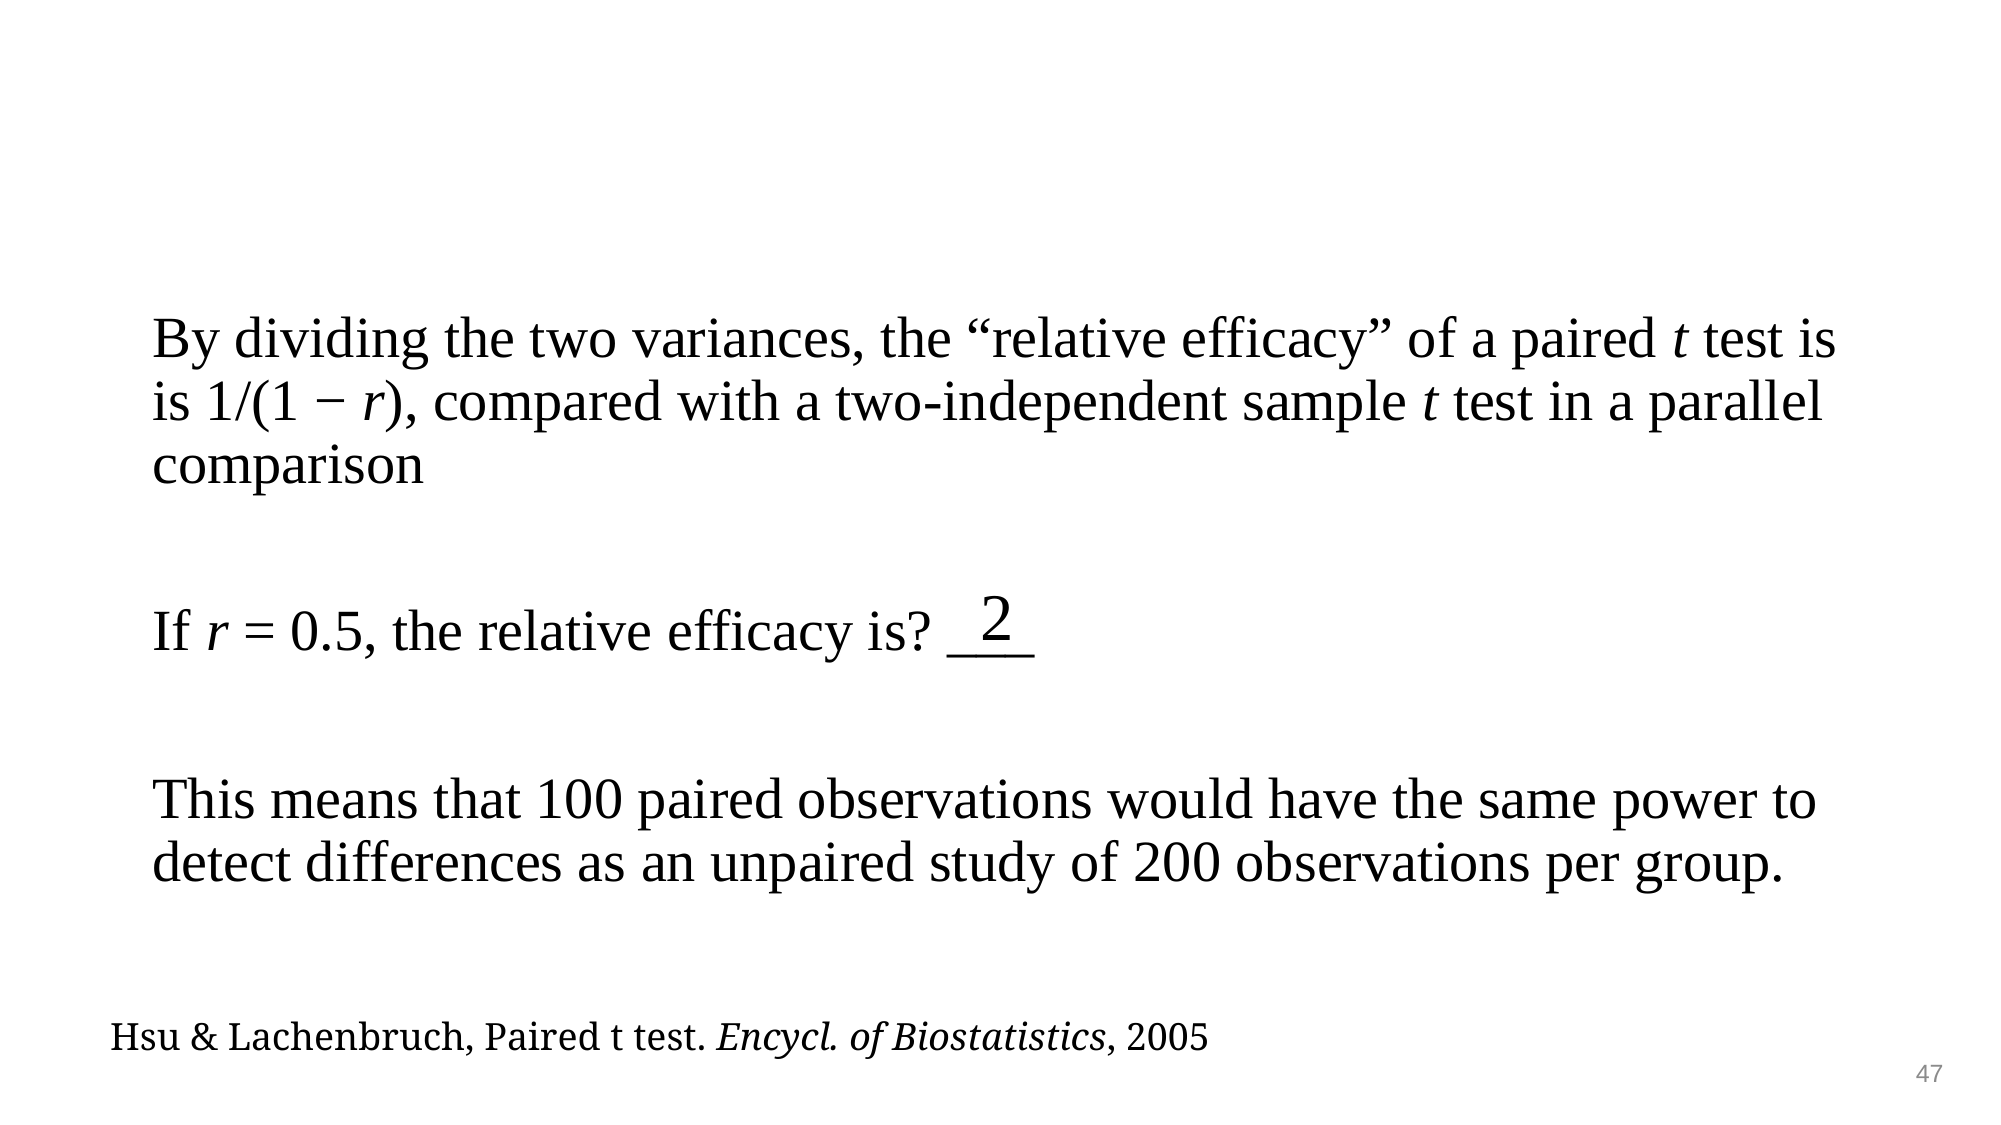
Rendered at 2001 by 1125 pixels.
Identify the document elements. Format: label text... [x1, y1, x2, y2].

text_box Hsu & Lachenbruch, Paired t test. Encycl. of Biostatistics, 2005 [95, 1005, 1225, 1066]
text_box 2 [965, 566, 1029, 662]
list By dividing the two variances, the “relative efficacy” of a paired t test is is 1/(1 − r), compared with a two-independent sample t test in a parallel comparison If r = 0.5, the relative efficacy is? ___ This means that 100 paired observations would have the same power to detect differences as an unpaired study of 200 observations per group. [137, 299, 1863, 1014]
slide_number 47 [1508, 1042, 1959, 1103]
